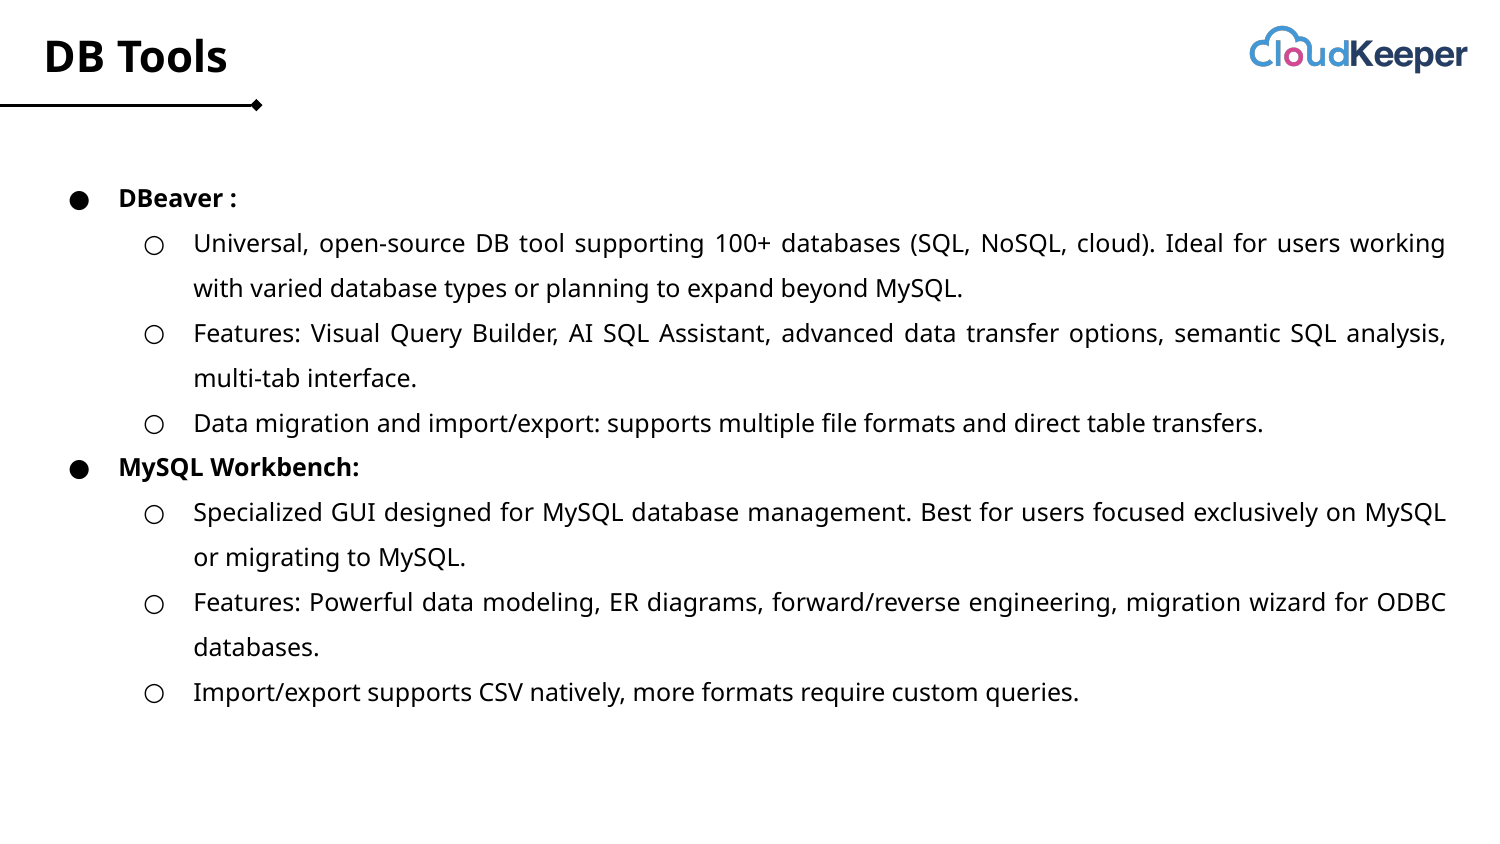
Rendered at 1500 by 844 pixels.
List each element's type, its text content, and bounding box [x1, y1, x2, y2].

text_box DBeaver : Universal, open-source DB tool supporting 100+ databases (SQL, NoSQL, cloud). Ideal for users working with varied database types or planning to expand beyond MySQL. Features: Visual Query Builder, AI SQL Assistant, advanced data transfer options, semantic SQL analysis, multi-tab interface. Data migration and import/export: supports multiple file formats and direct table transfers. MySQL Workbench: Specialized GUI designed for MySQL database management. Best for users focused exclusively on MySQL or migrating to MySQL. Features: Powerful data modeling, ER diagrams, forward/reverse engineering, migration wizard for ODBC databases. Import/export supports CSV natively, more formats require custom queries. [43, 137, 1449, 829]
title DB Tools [43, 34, 1169, 93]
picture [1238, 20, 1479, 78]
